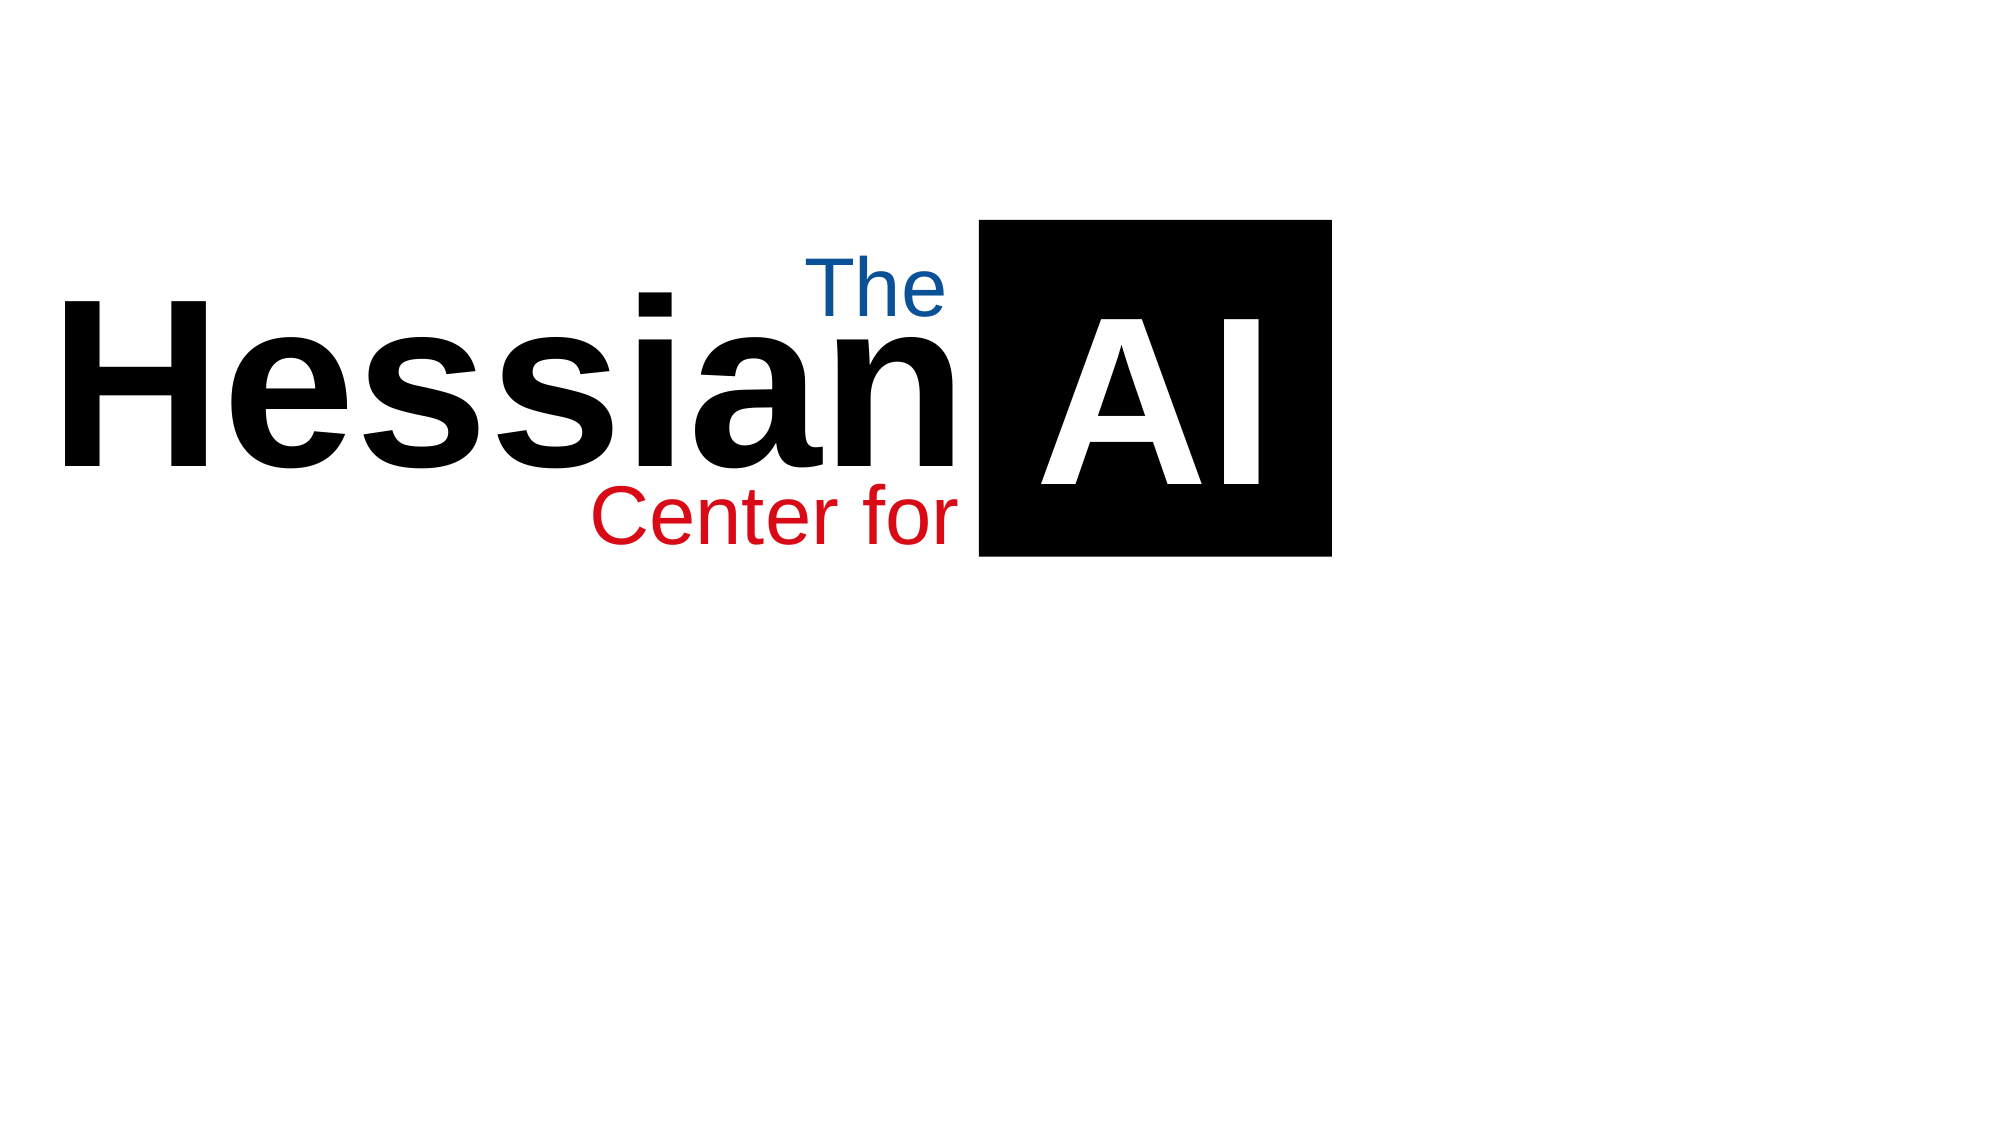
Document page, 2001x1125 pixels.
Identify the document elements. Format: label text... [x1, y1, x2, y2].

text_box Center for [574, 454, 1002, 569]
text_box AI [978, 219, 1332, 557]
text_box The [789, 226, 969, 341]
text_box Hessian [34, 219, 978, 523]
